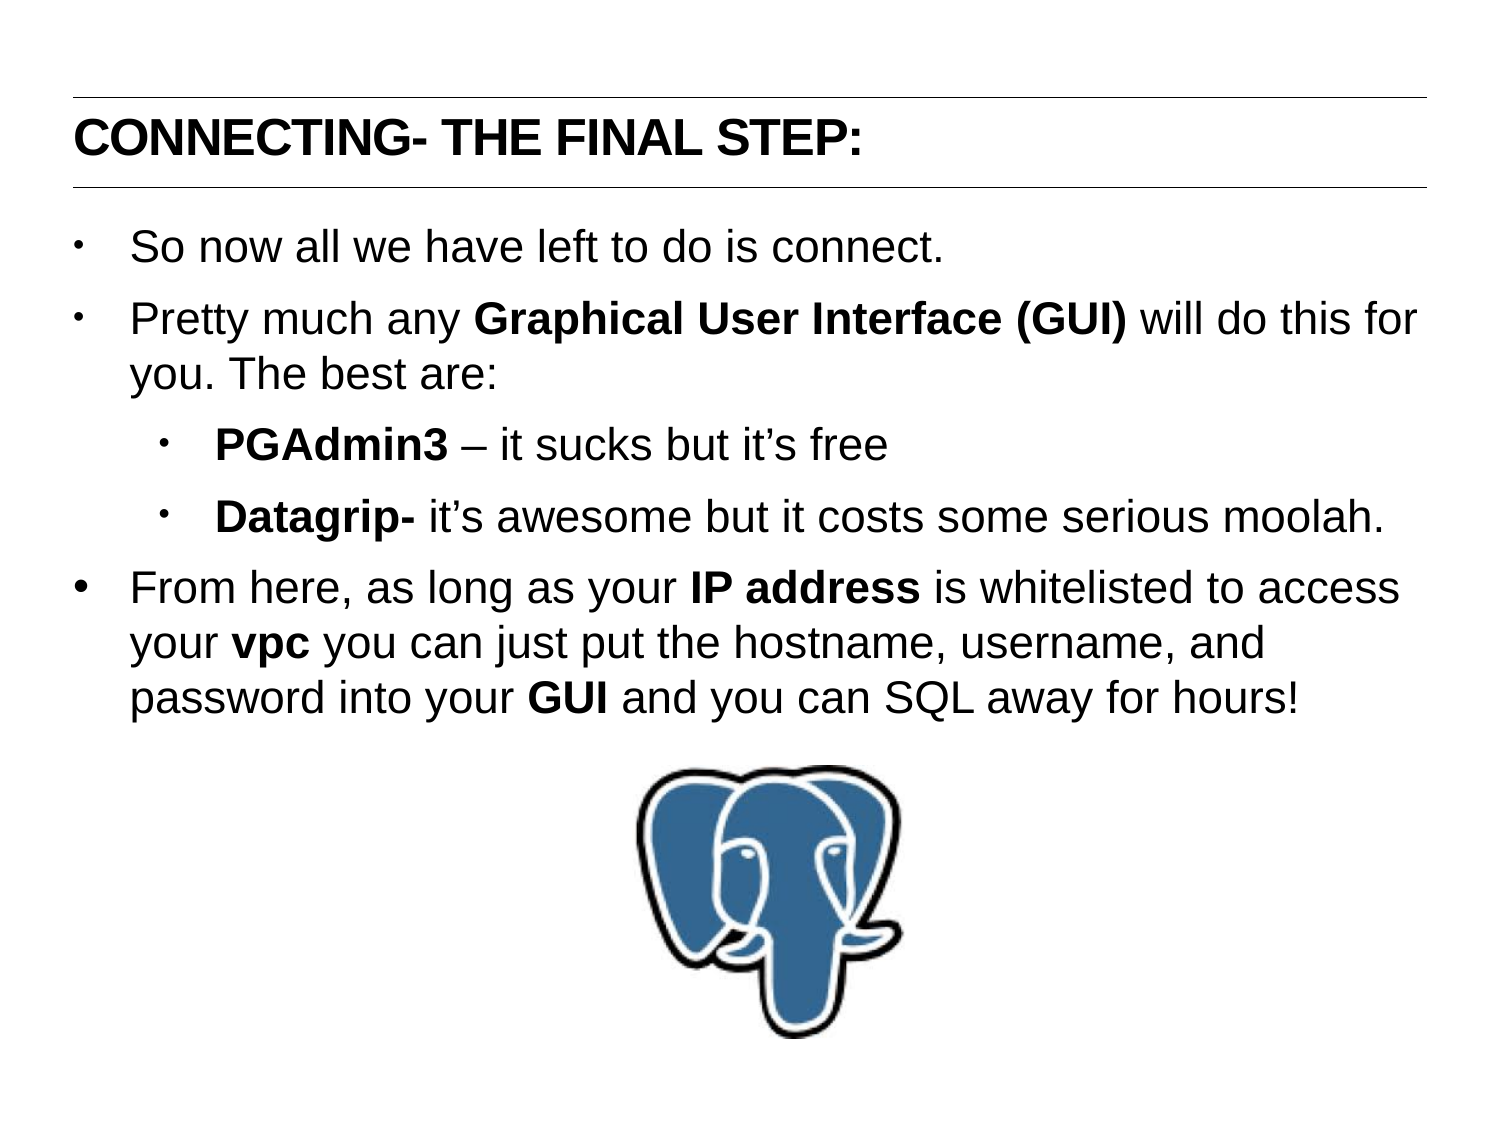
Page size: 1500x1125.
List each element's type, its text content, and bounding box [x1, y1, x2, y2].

picture [632, 765, 906, 1039]
list So now all we have left to do is connect. Pretty much any Graphical User Interface (GUI) will do this for you. The best are: PGAdmin3 – it sucks but it’s free Datagrip- it’s awesome but it costs some serious moolah. From here, as long as your IP address is whitelisted to access your vpc you can just put the hostname, username, and password into your GUI and you can SQL away for hours! [72, 216, 1428, 805]
list Connecting- the final step: [72, 112, 1329, 181]
